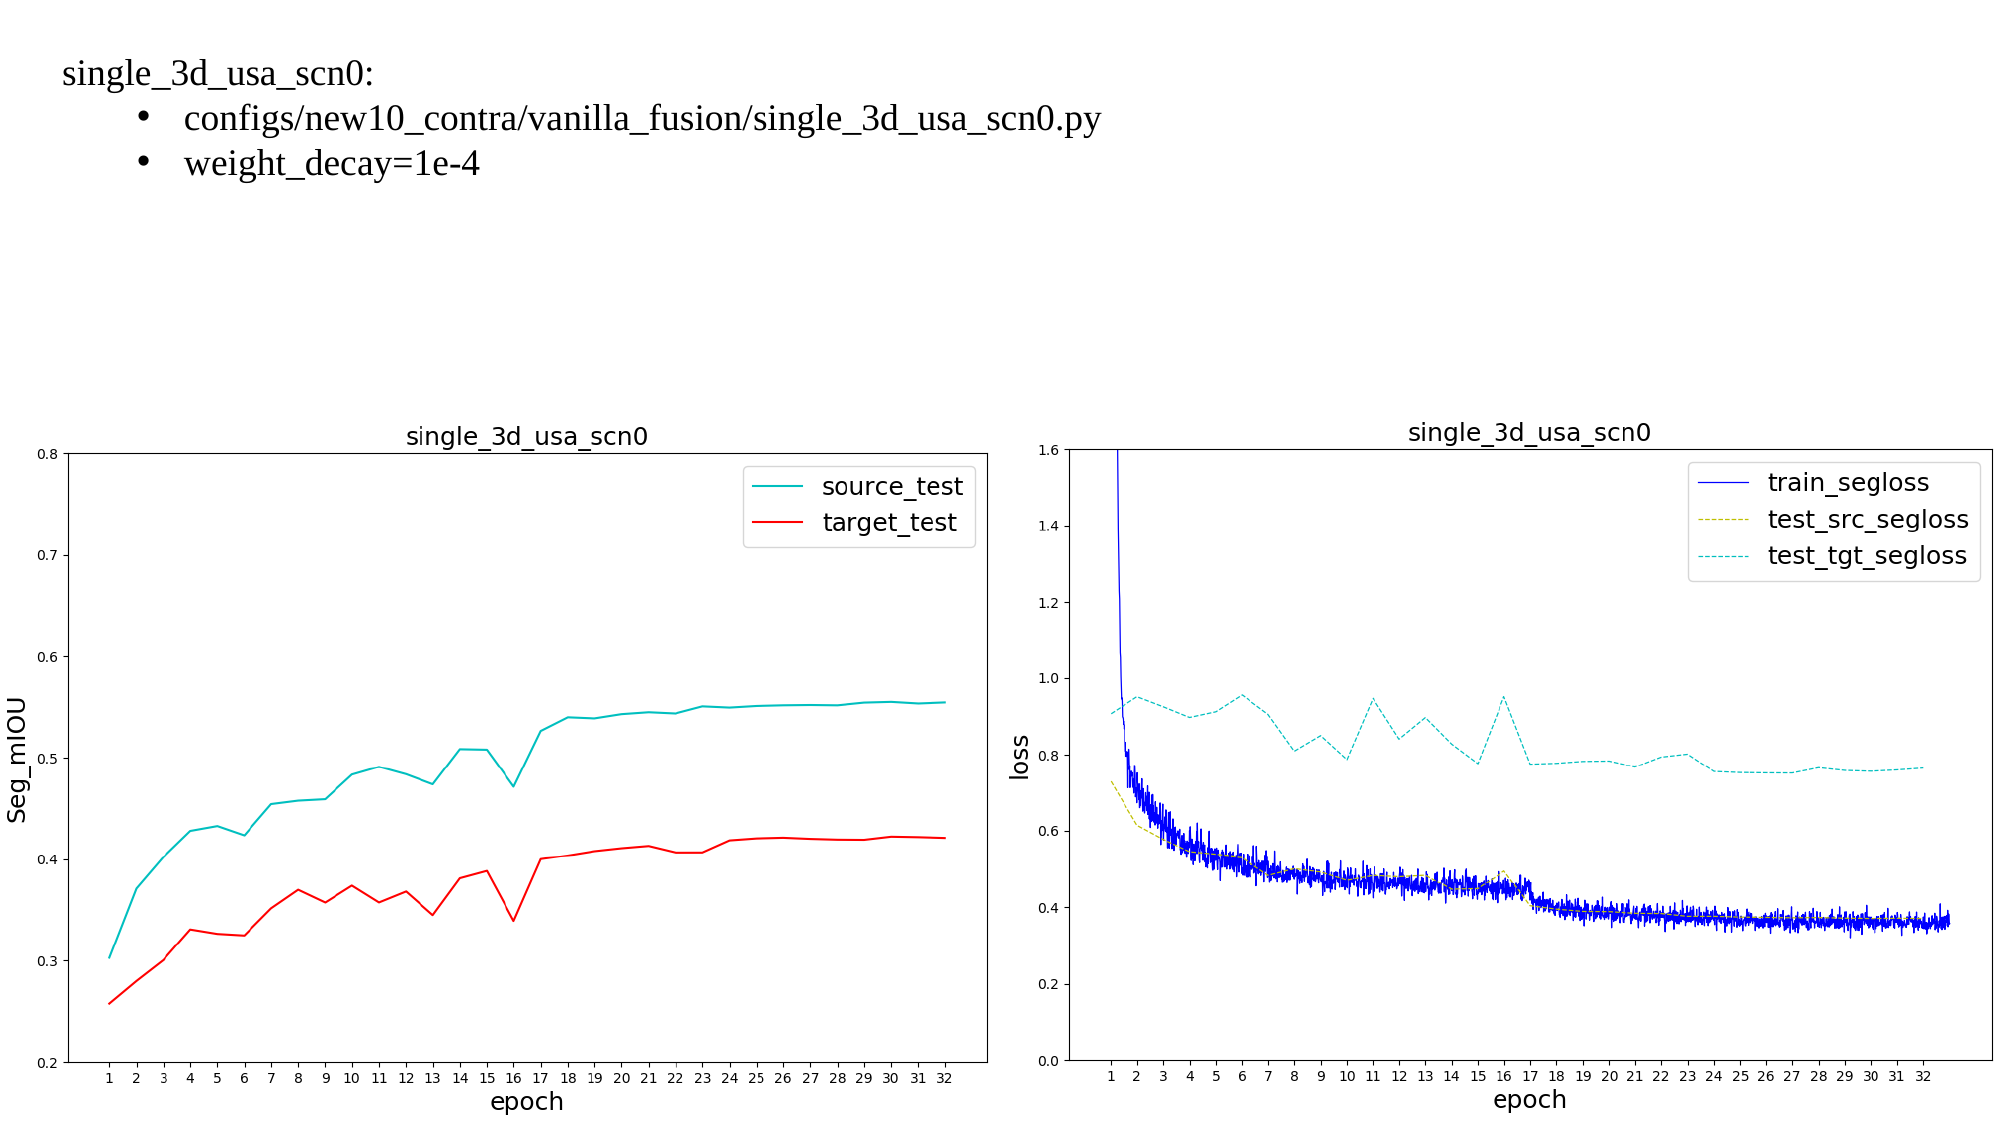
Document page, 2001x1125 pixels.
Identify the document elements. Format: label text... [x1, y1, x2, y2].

picture [0, 413, 2000, 1121]
text_box single_3d_usa_scn0: configs/new10_contra/vanilla_fusion/single_3d_usa_scn0.py weight_decay=1e-4 [47, 40, 1118, 191]
